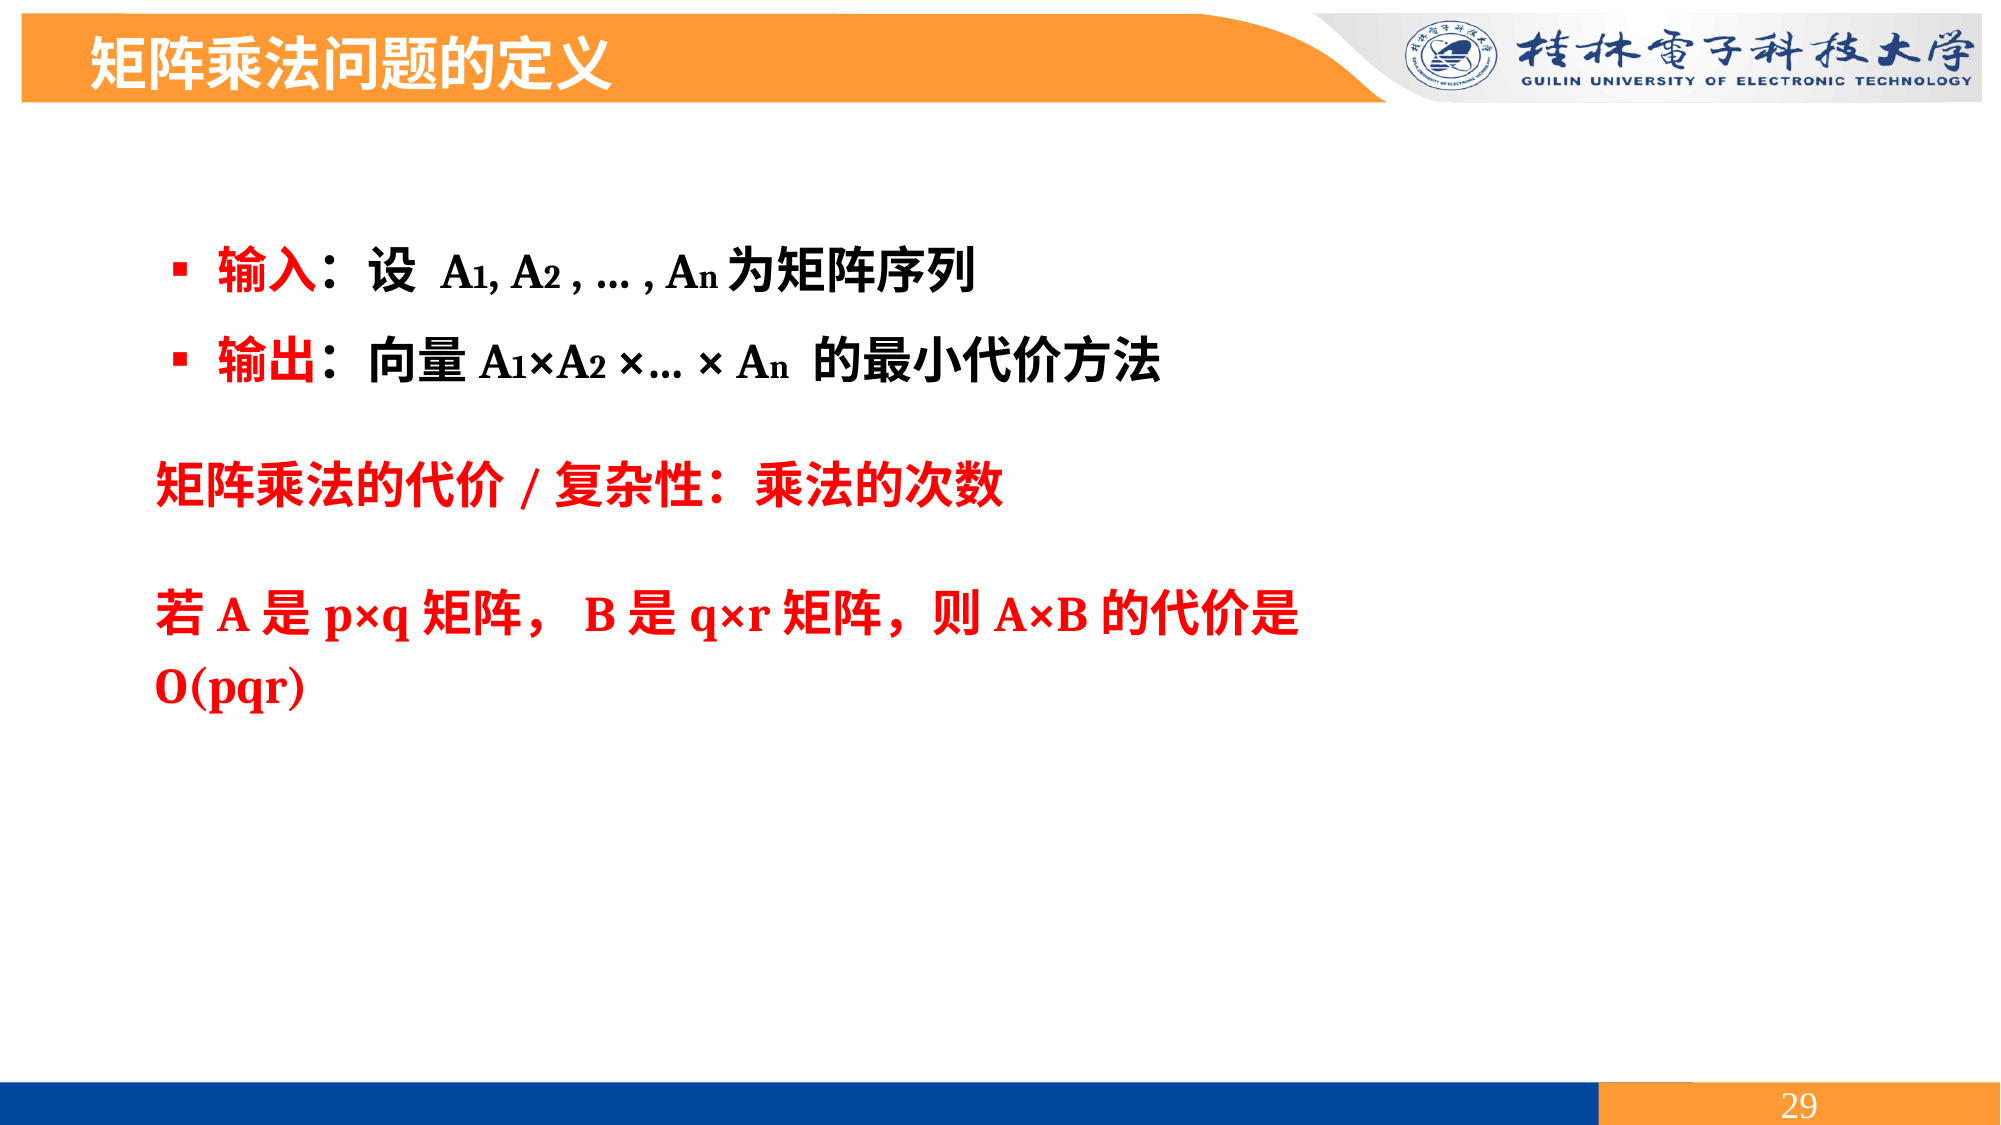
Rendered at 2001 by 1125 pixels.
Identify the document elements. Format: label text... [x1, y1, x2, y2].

text_box ▪输入：设 A1, A2 , … , An为矩阵序列 ▪输出：向量A1×A2 ×… × An 的最小代价方法 [140, 201, 1452, 397]
text_box 矩阵乘法问题的定义 [74, 19, 1101, 105]
picture [1386, 0, 2000, 103]
text_box 矩阵乘法的代价/复杂性：乘法的次数 [140, 433, 1452, 521]
text_box 若A是p×q矩阵，B是q×r矩阵，则A×B的代价是O(pqr) [140, 562, 1452, 722]
